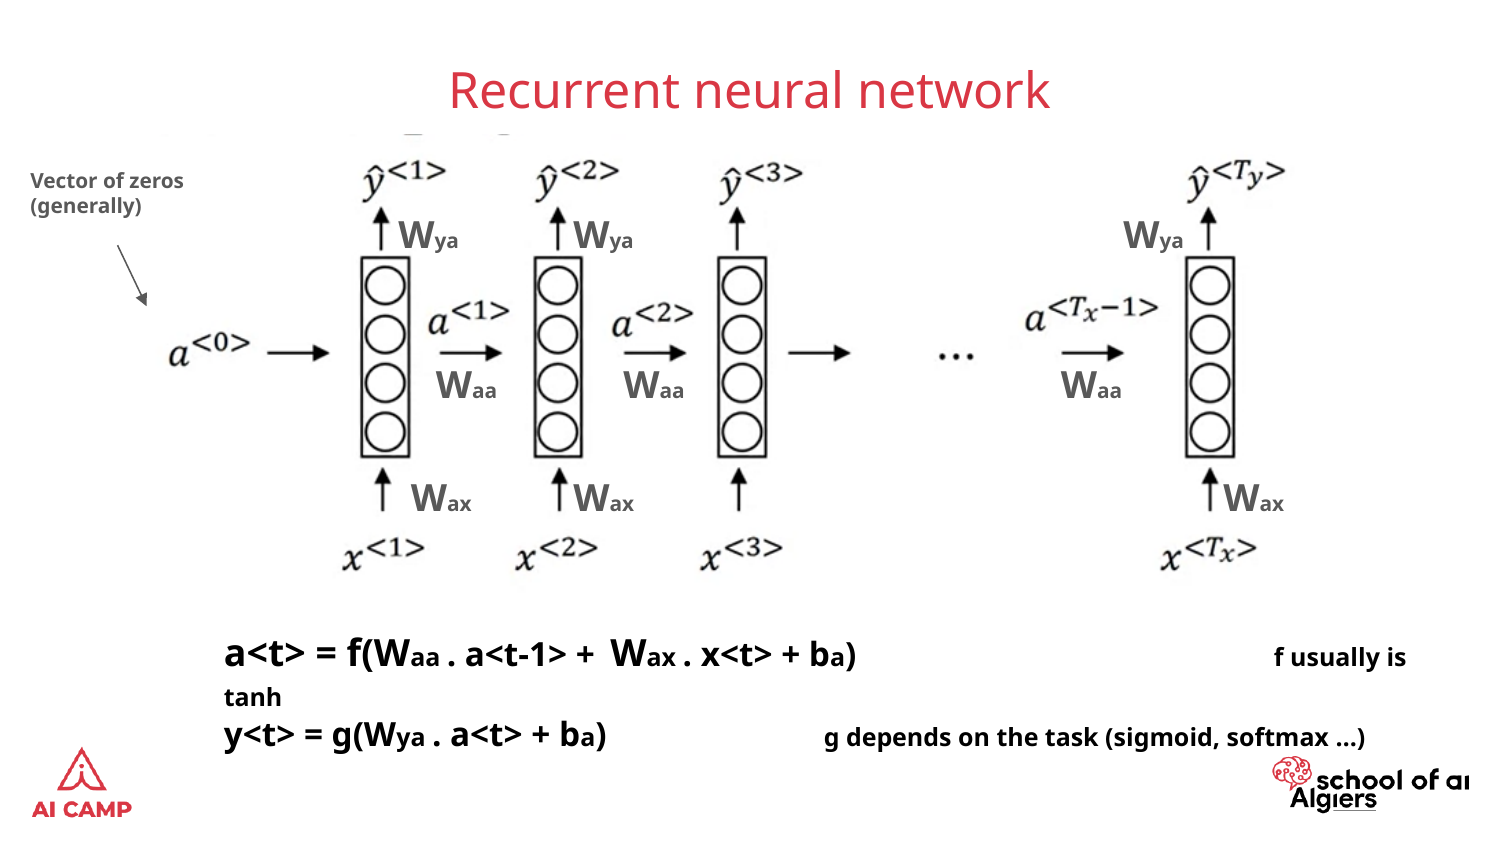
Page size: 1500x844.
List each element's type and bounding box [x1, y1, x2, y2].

text_box [117, 245, 147, 307]
picture [0, 0, 1500, 844]
